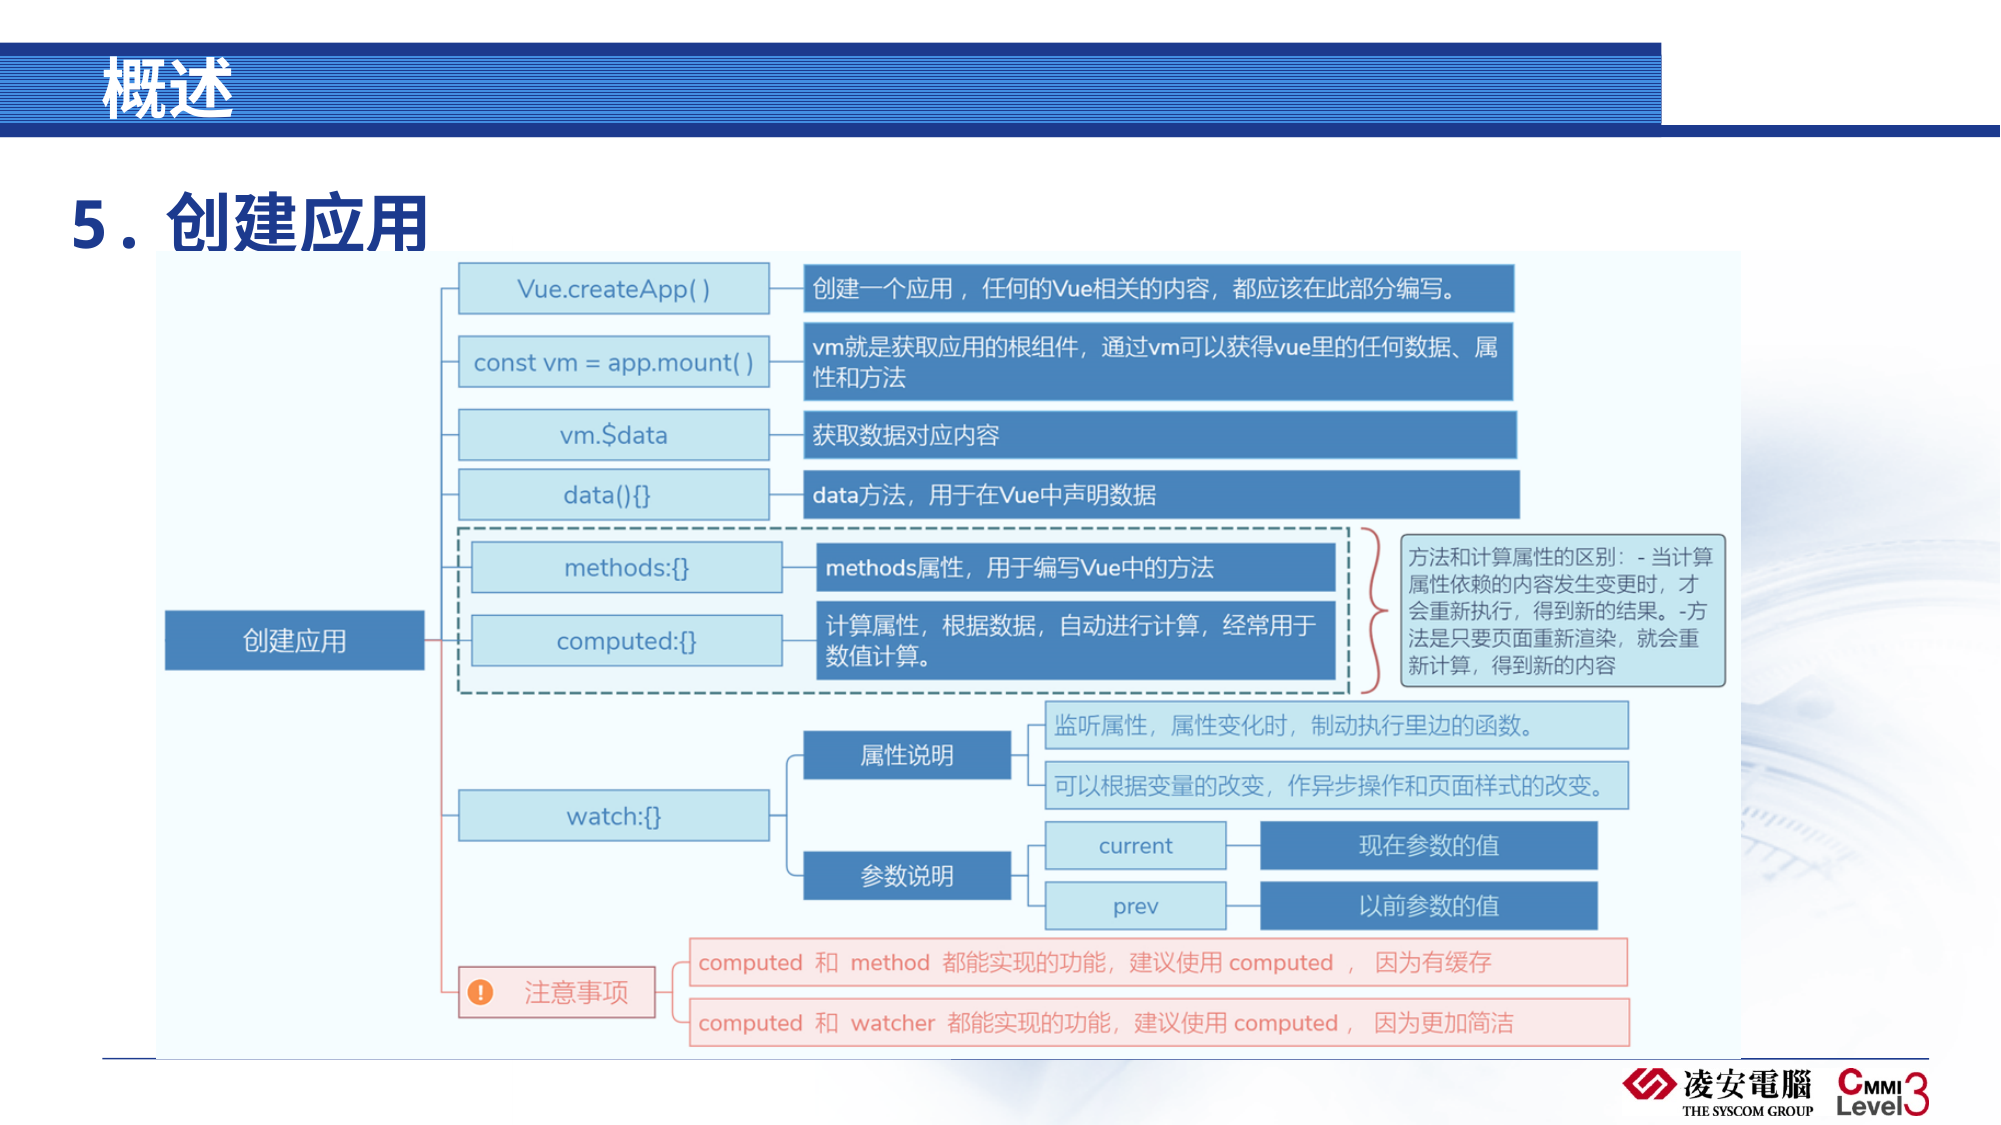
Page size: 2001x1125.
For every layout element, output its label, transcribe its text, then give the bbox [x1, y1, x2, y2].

text_box 5.创建应用 [54, 134, 1922, 270]
title 概述 [86, 37, 1505, 134]
picture [156, 236, 2000, 1125]
